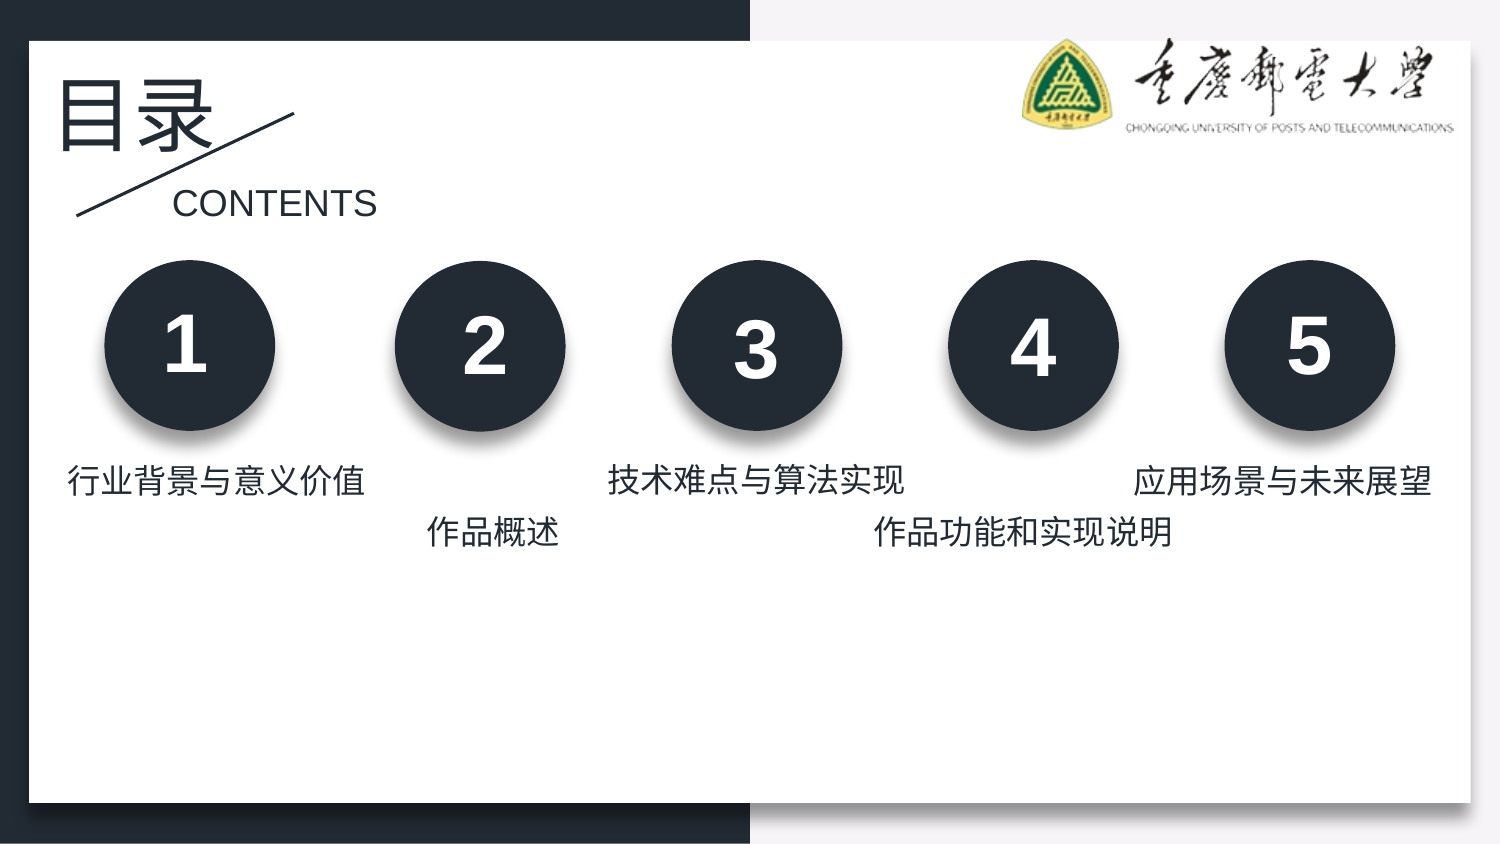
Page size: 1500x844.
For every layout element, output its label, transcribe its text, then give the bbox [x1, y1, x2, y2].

text_box 3 [718, 287, 795, 403]
text_box 目录 [35, 55, 232, 170]
text_box 4 [995, 285, 1072, 401]
text_box [947, 259, 1120, 432]
picture [1022, 38, 1454, 133]
text_box 作品概述 [412, 503, 575, 559]
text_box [76, 113, 294, 216]
text_box 2 [447, 283, 524, 399]
text_box 5 [1271, 283, 1348, 399]
text_box [670, 259, 844, 432]
text_box 技术难点与算法实现 [592, 451, 922, 507]
text_box CONTENTS [157, 171, 394, 231]
text_box [393, 259, 567, 433]
text_box 应用场景与未来展望 [1118, 452, 1448, 508]
text_box 行业背景与意义价值 [52, 452, 382, 508]
text_box 1 [147, 282, 224, 397]
text_box 作品功能和实现说明 [858, 503, 1188, 559]
text_box [1223, 259, 1397, 432]
text_box [103, 259, 277, 432]
